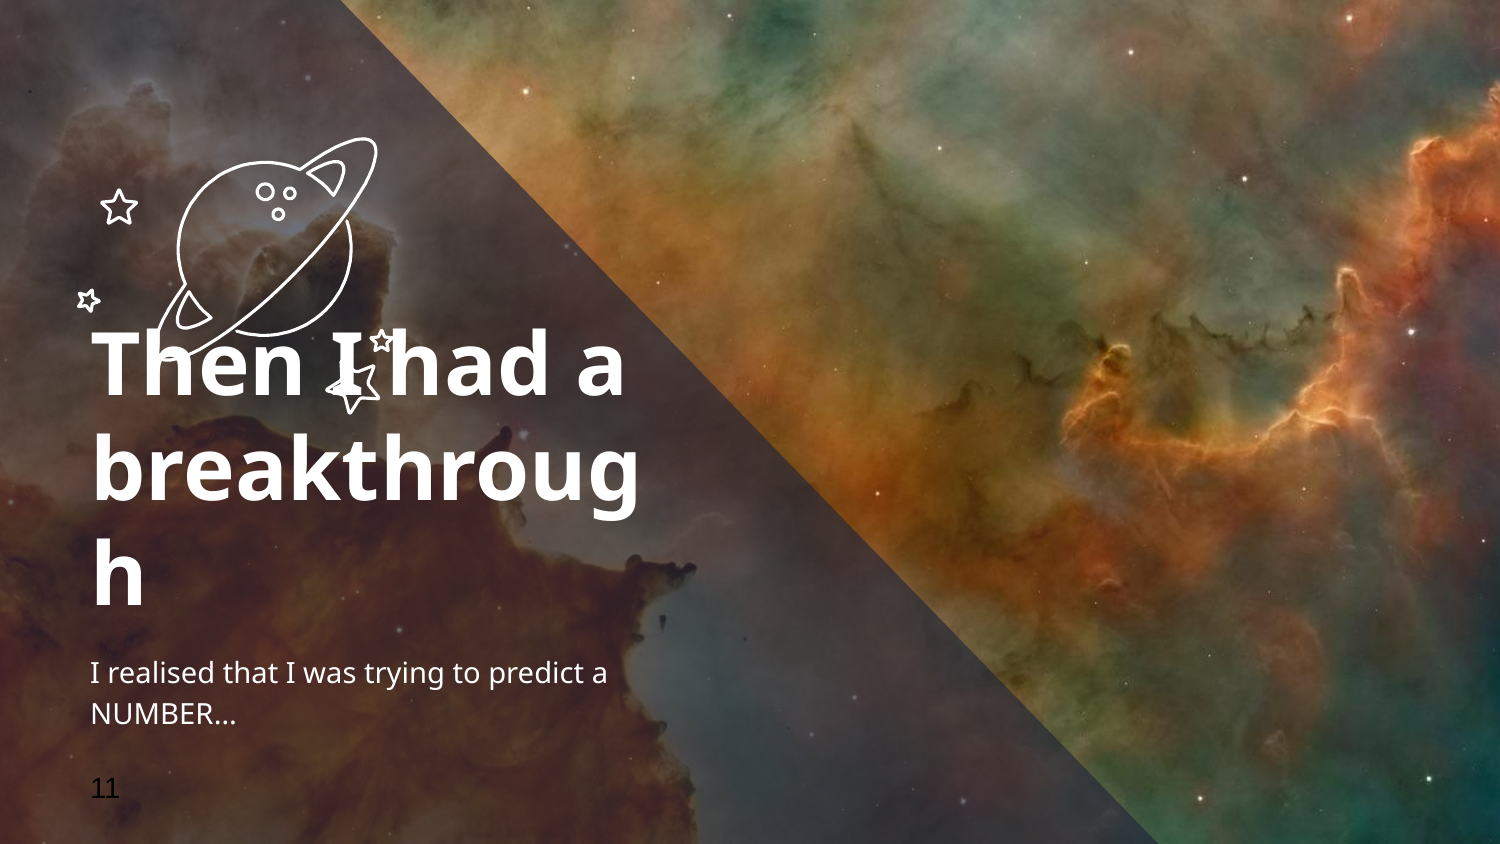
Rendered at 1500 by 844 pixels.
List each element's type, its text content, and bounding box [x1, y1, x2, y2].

slide_number 11 [75, 766, 165, 807]
subtitle I realised that I was trying to predict a NUMBER… [75, 634, 692, 764]
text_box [154, 138, 377, 361]
picture [342, 0, 1500, 844]
title Then I had a breakthrough [75, 447, 692, 634]
